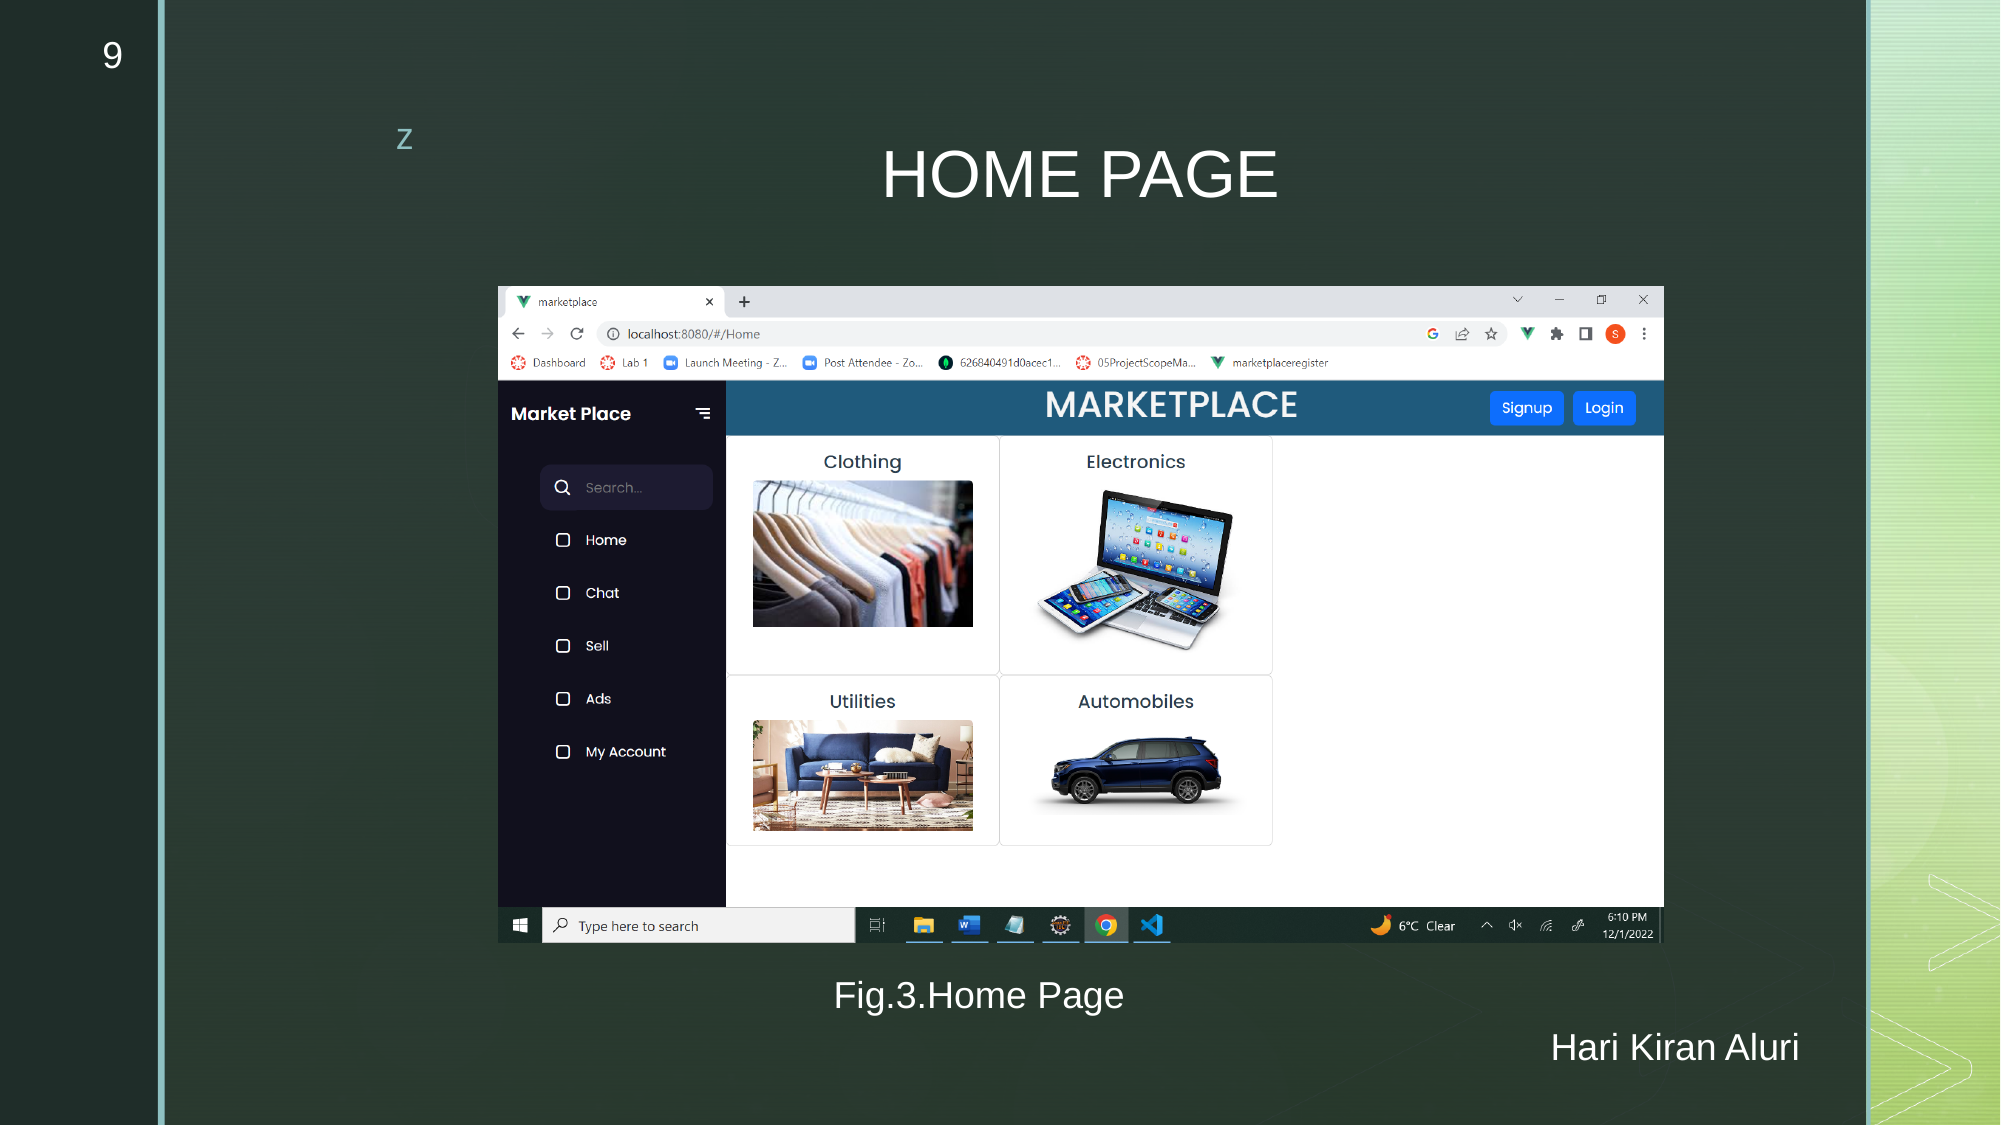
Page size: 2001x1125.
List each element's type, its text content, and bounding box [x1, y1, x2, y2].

slide_number 9 [25, 26, 131, 80]
text_box Fig.3.Home Page [818, 964, 1383, 1024]
picture [1871, 0, 2001, 1125]
title HOME PAGE [428, 132, 1734, 310]
text_box Hari Kiran Aluri [1535, 1015, 1868, 1076]
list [497, 286, 1665, 943]
